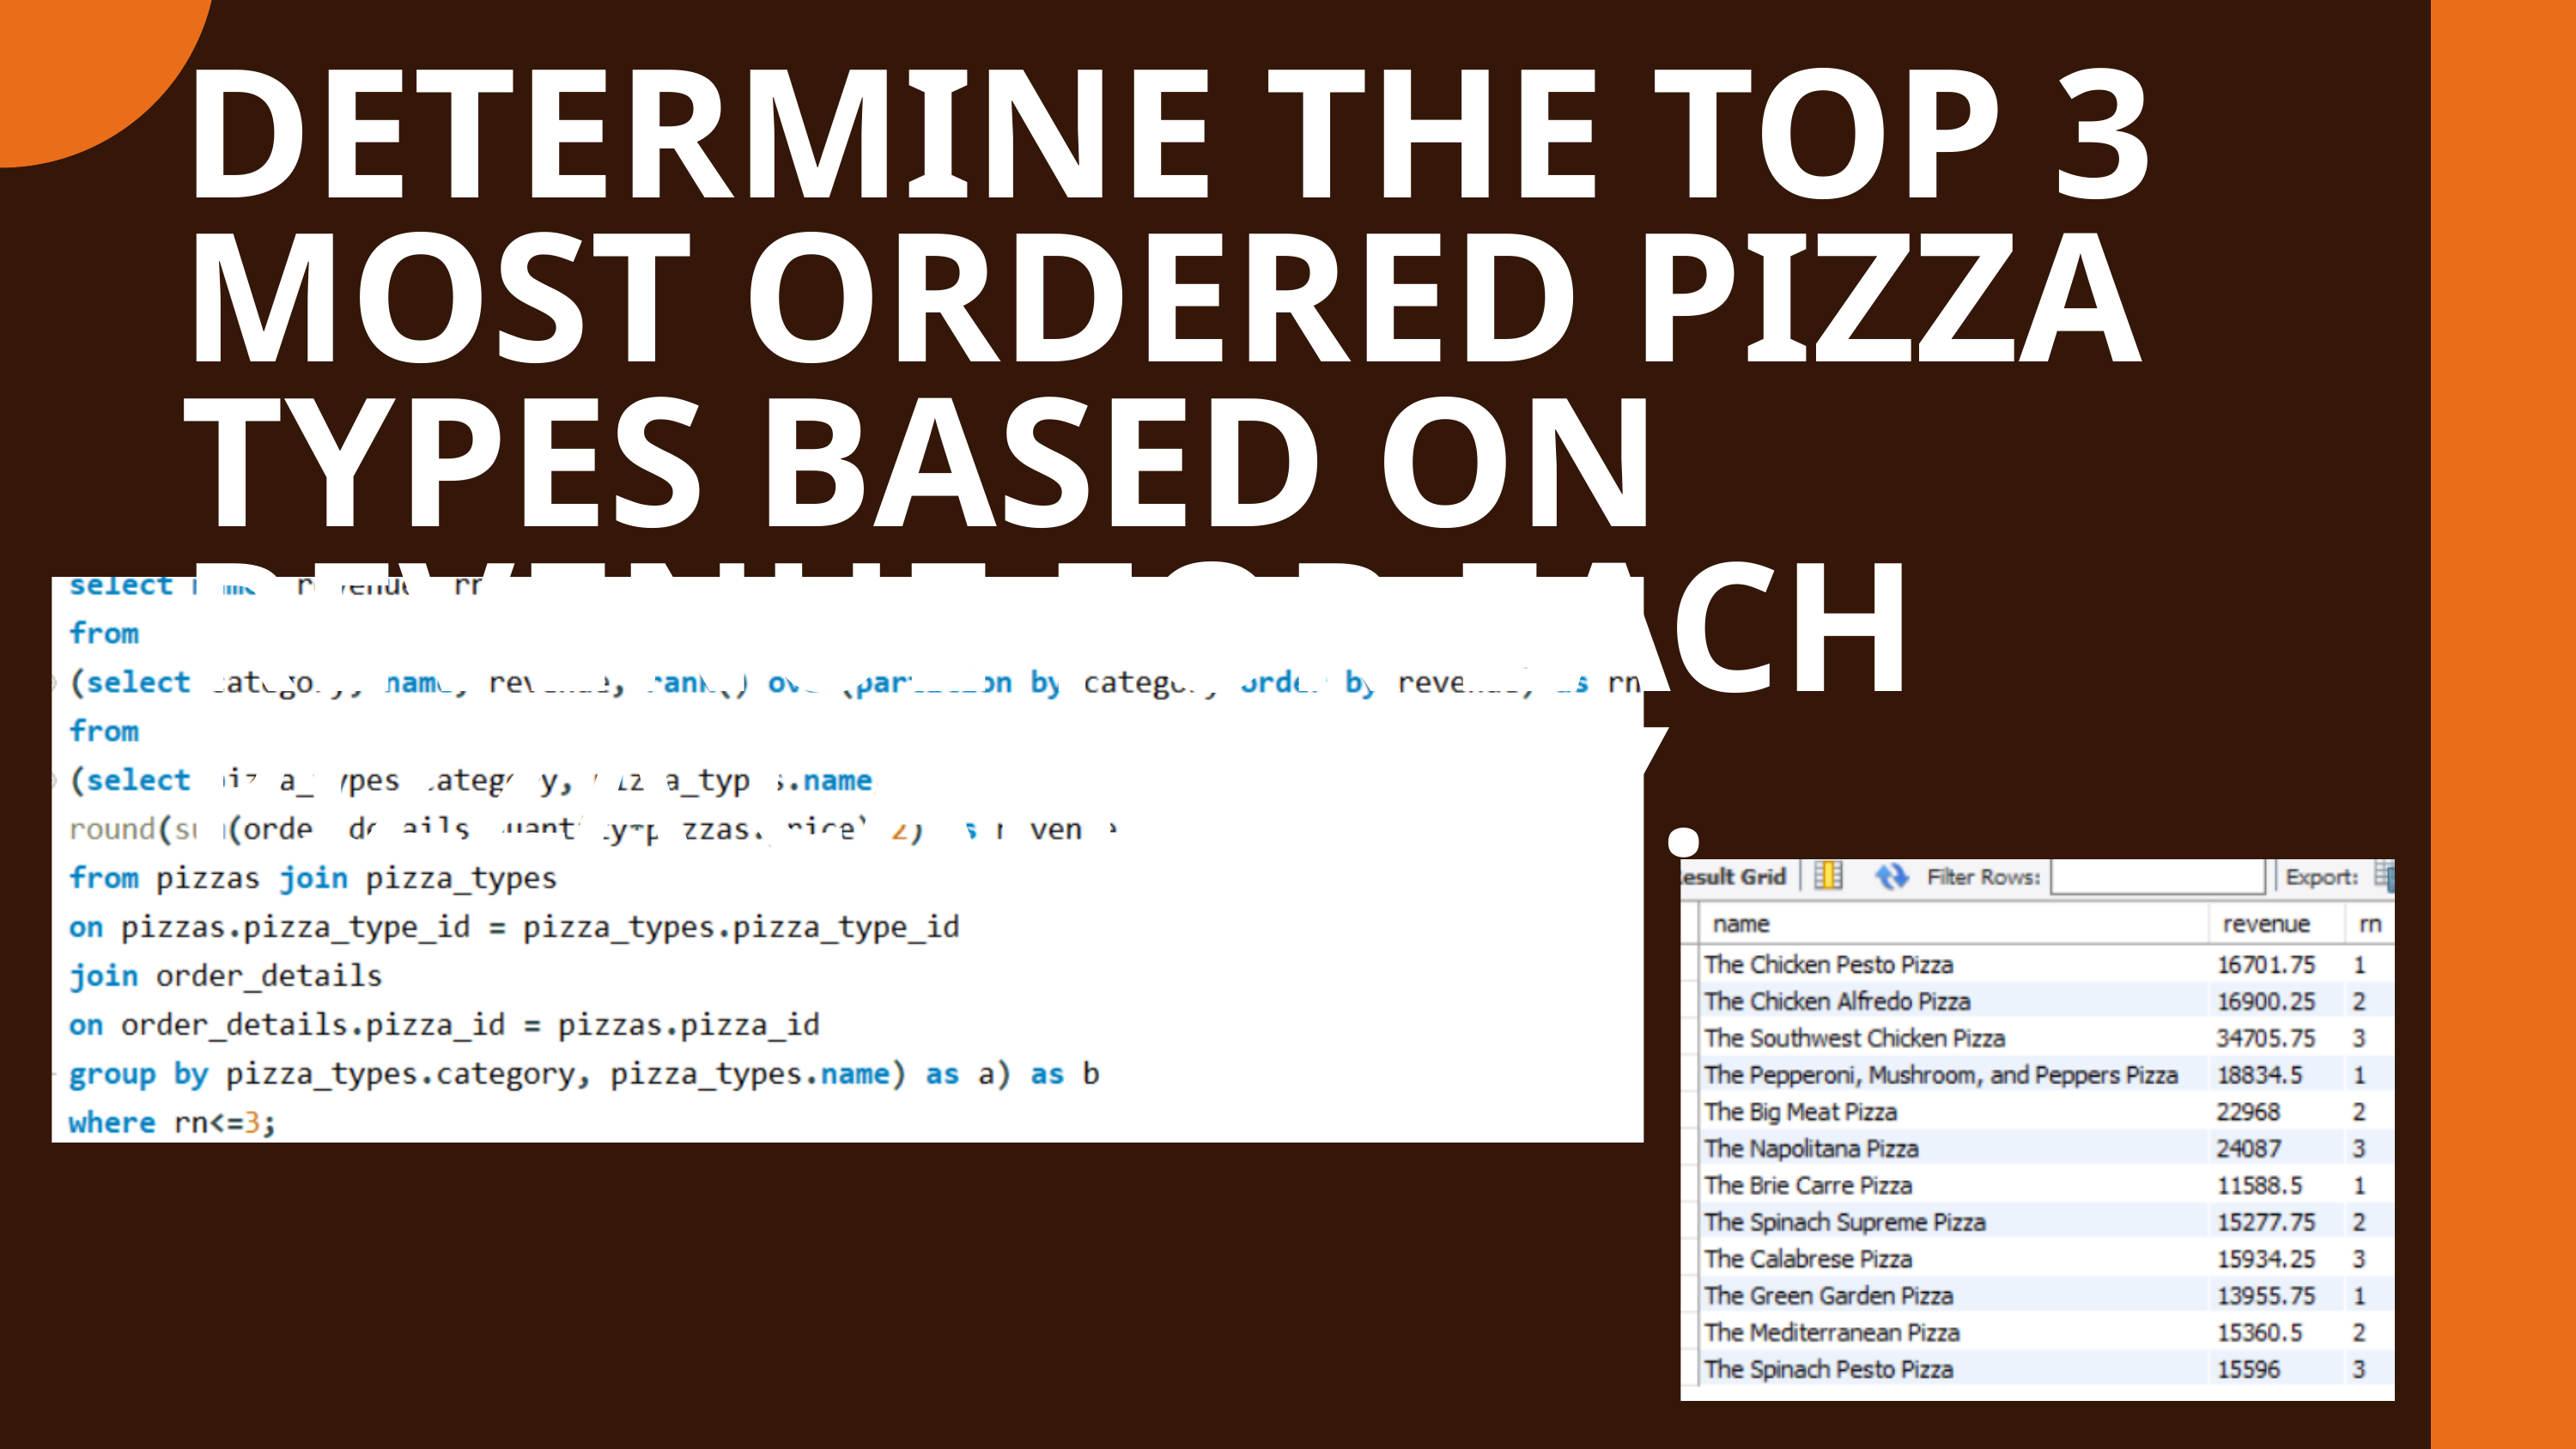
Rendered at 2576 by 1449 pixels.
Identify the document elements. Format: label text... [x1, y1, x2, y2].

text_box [0, 0, 218, 168]
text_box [2431, 0, 2576, 1449]
text_box DETERMINE THE TOP 3 MOST ORDERED PIZZA TYPES BASED ON REVENUE FOR EACH PIZZA CATEGORY. [180, 69, 2395, 892]
text_box [52, 577, 1644, 1143]
text_box [1680, 892, 2395, 1401]
